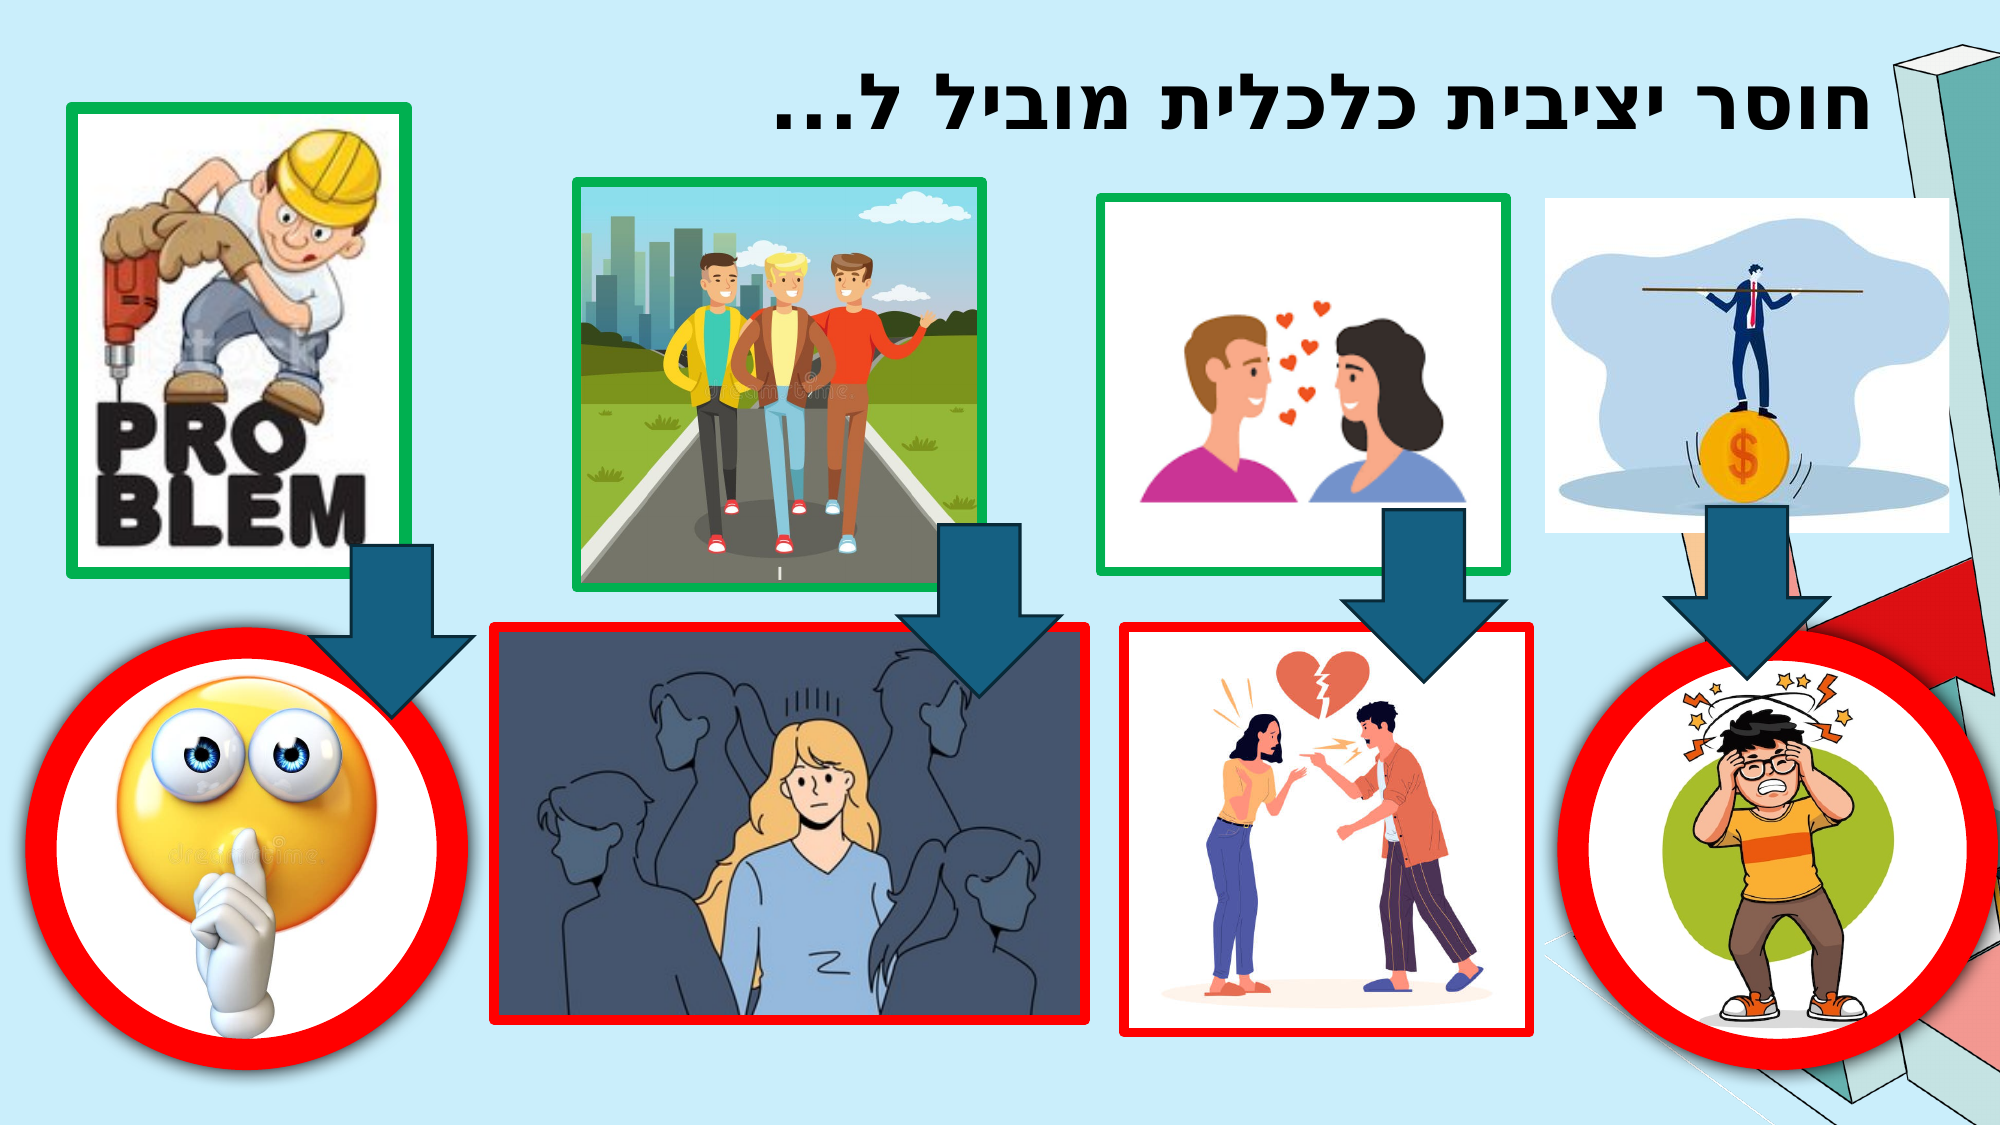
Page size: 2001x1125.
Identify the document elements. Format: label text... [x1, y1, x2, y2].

text_box [1338, 568, 1509, 631]
picture [1544, 43, 2000, 1125]
picture [40, 642, 453, 1055]
picture [580, 186, 978, 584]
text_box [306, 543, 477, 659]
text_box [1661, 533, 1833, 644]
picture [77, 113, 400, 568]
picture [498, 631, 1081, 1016]
text_box [894, 523, 1065, 631]
list חוסר יציבית כלכלית מוביל ל... [498, 25, 1892, 220]
picture [1104, 201, 1502, 568]
picture [1128, 631, 1526, 1029]
